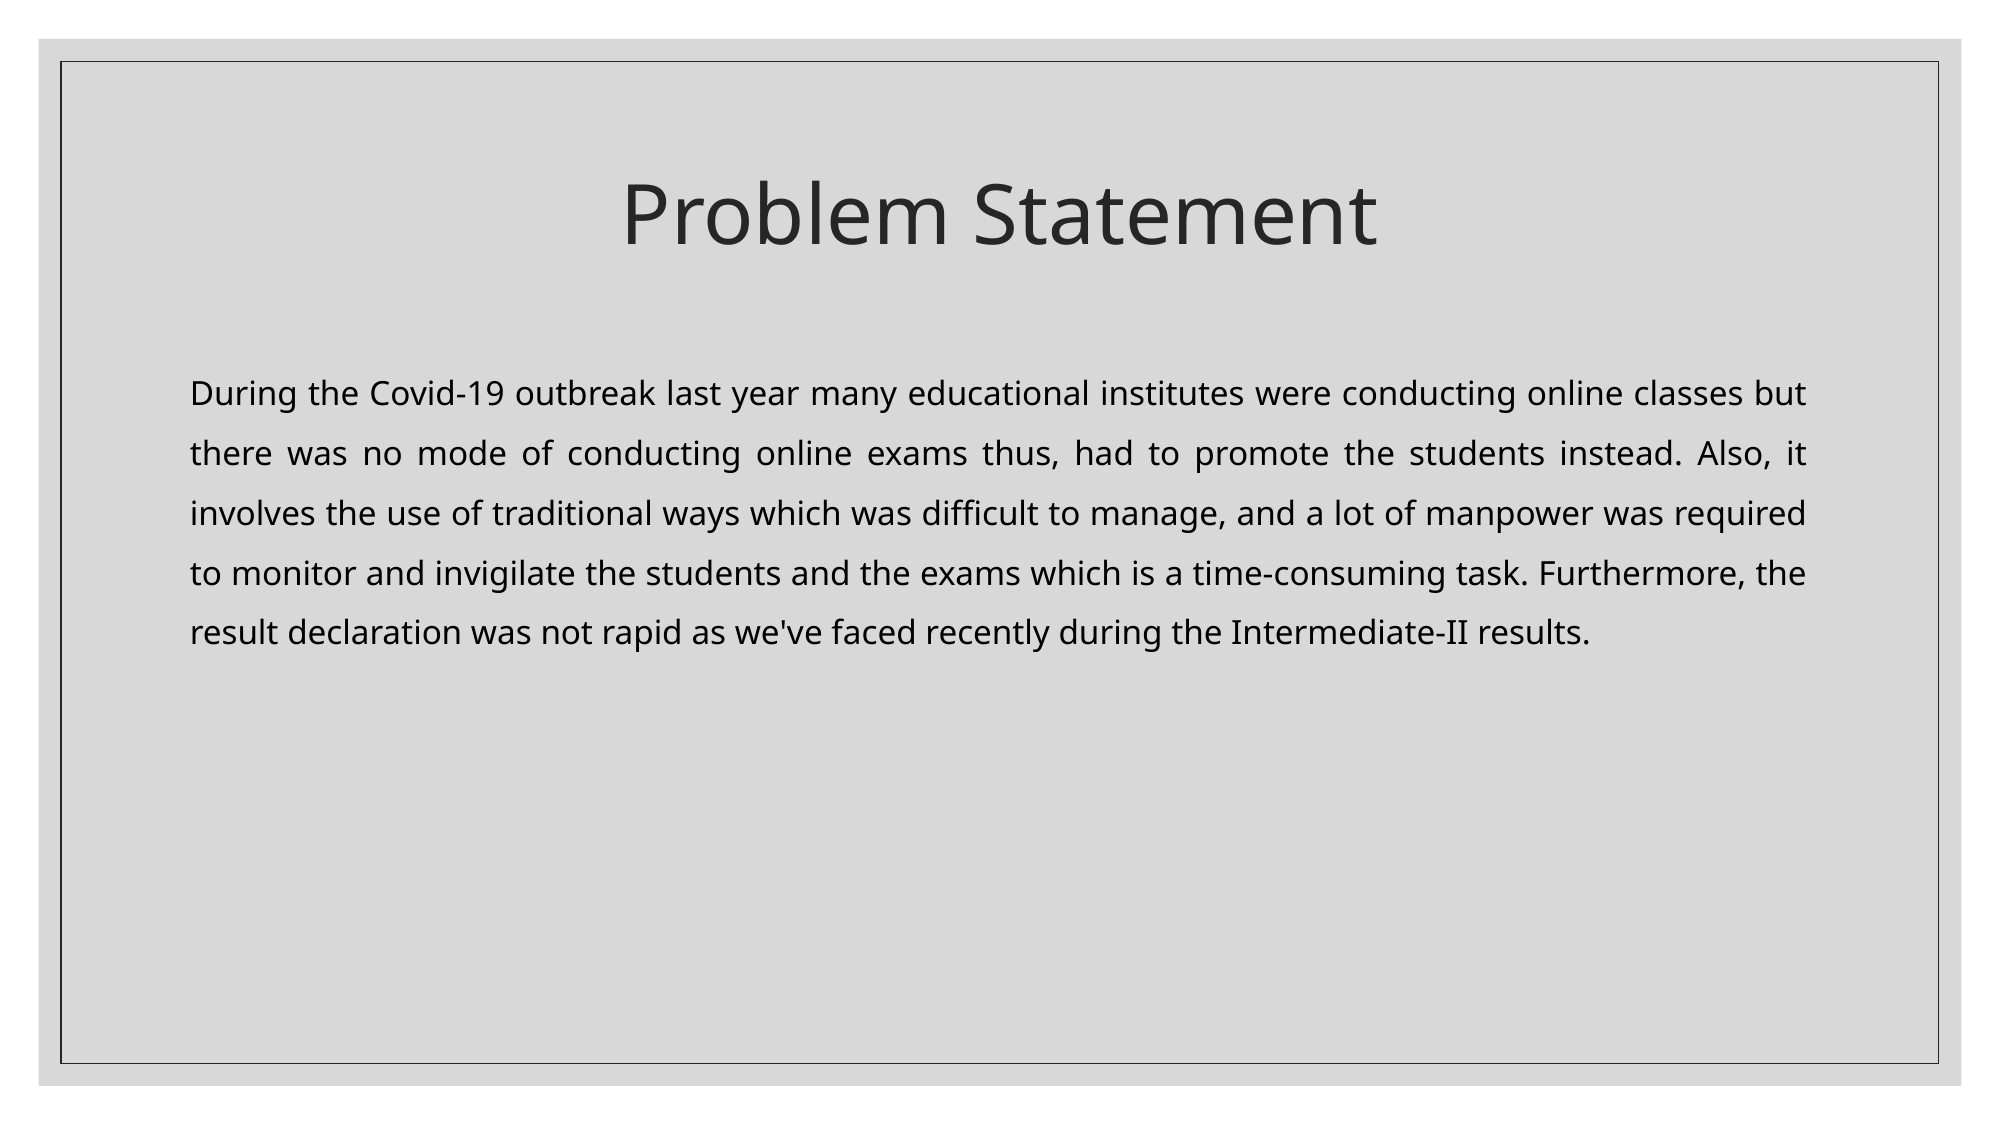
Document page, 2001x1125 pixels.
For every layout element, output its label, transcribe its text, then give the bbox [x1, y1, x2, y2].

title Problem Statement [174, 105, 1825, 331]
list During the Covid-19 outbreak last year many educational institutes were conducting online classes but there was no mode of conducting online exams thus, had to promote the students instead. Also, it involves the use of traditional ways which was difficult to manage, and a lot of manpower was required to monitor and invigilate the students and the exams which is a time-consuming task. Furthermore, the result declaration was not rapid as we've faced recently during the Intermediate-II results. [174, 345, 1825, 977]
